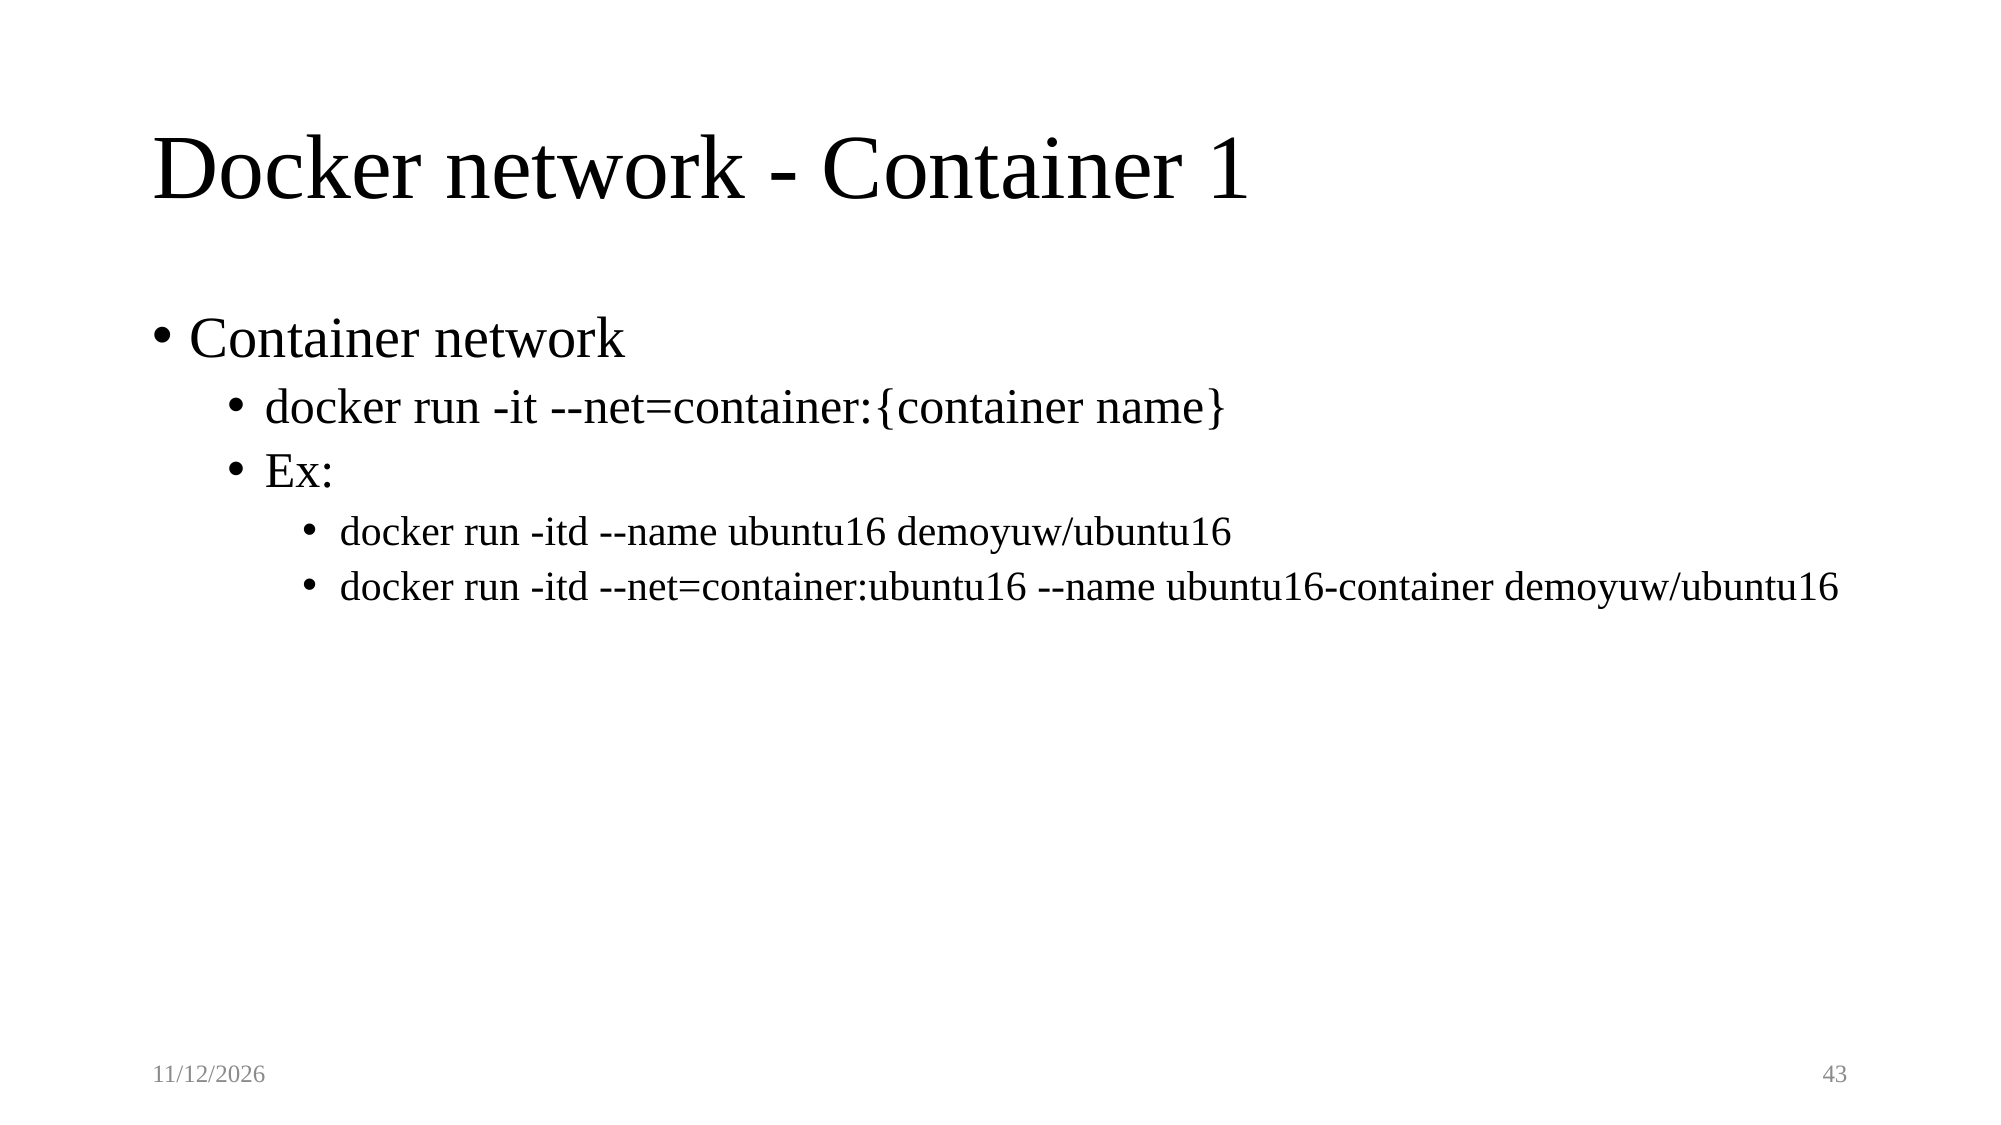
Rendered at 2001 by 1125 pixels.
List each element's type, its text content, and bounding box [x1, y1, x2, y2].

slide_number 43 [1412, 1042, 1863, 1103]
list Container network docker run -it --net=container:{container name} Ex: docker run -itd --name ubuntu16 demoyuw/ubuntu16 docker run -itd --net=container:ubuntu16 --name ubuntu16-container demoyuw/ubuntu16 [137, 299, 1863, 1014]
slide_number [137, 1042, 588, 1103]
title Docker network - Container 1 [137, 59, 1863, 278]
